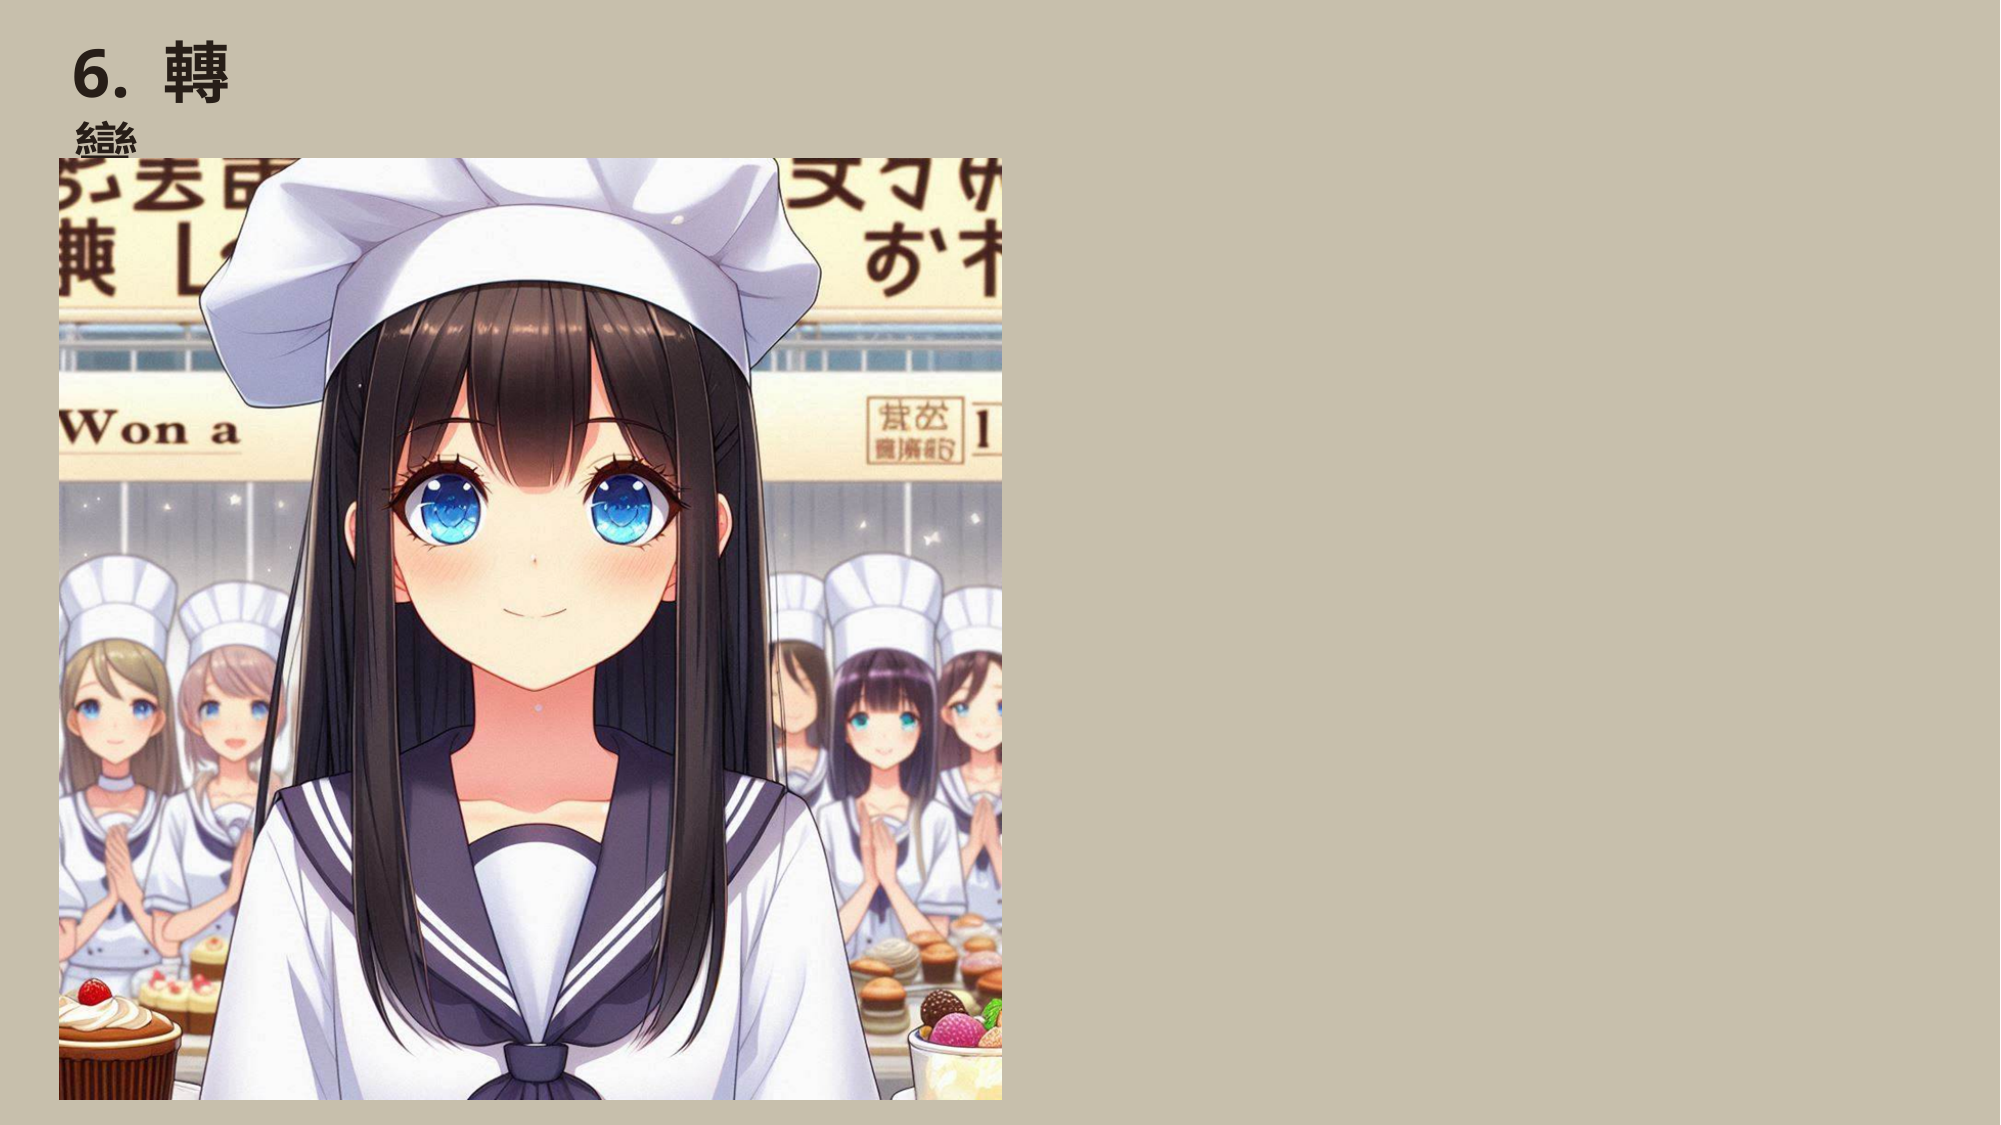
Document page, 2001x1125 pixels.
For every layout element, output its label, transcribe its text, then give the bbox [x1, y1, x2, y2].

text_box 6. 轉彎 [58, 23, 308, 199]
picture [59, 158, 1002, 1100]
